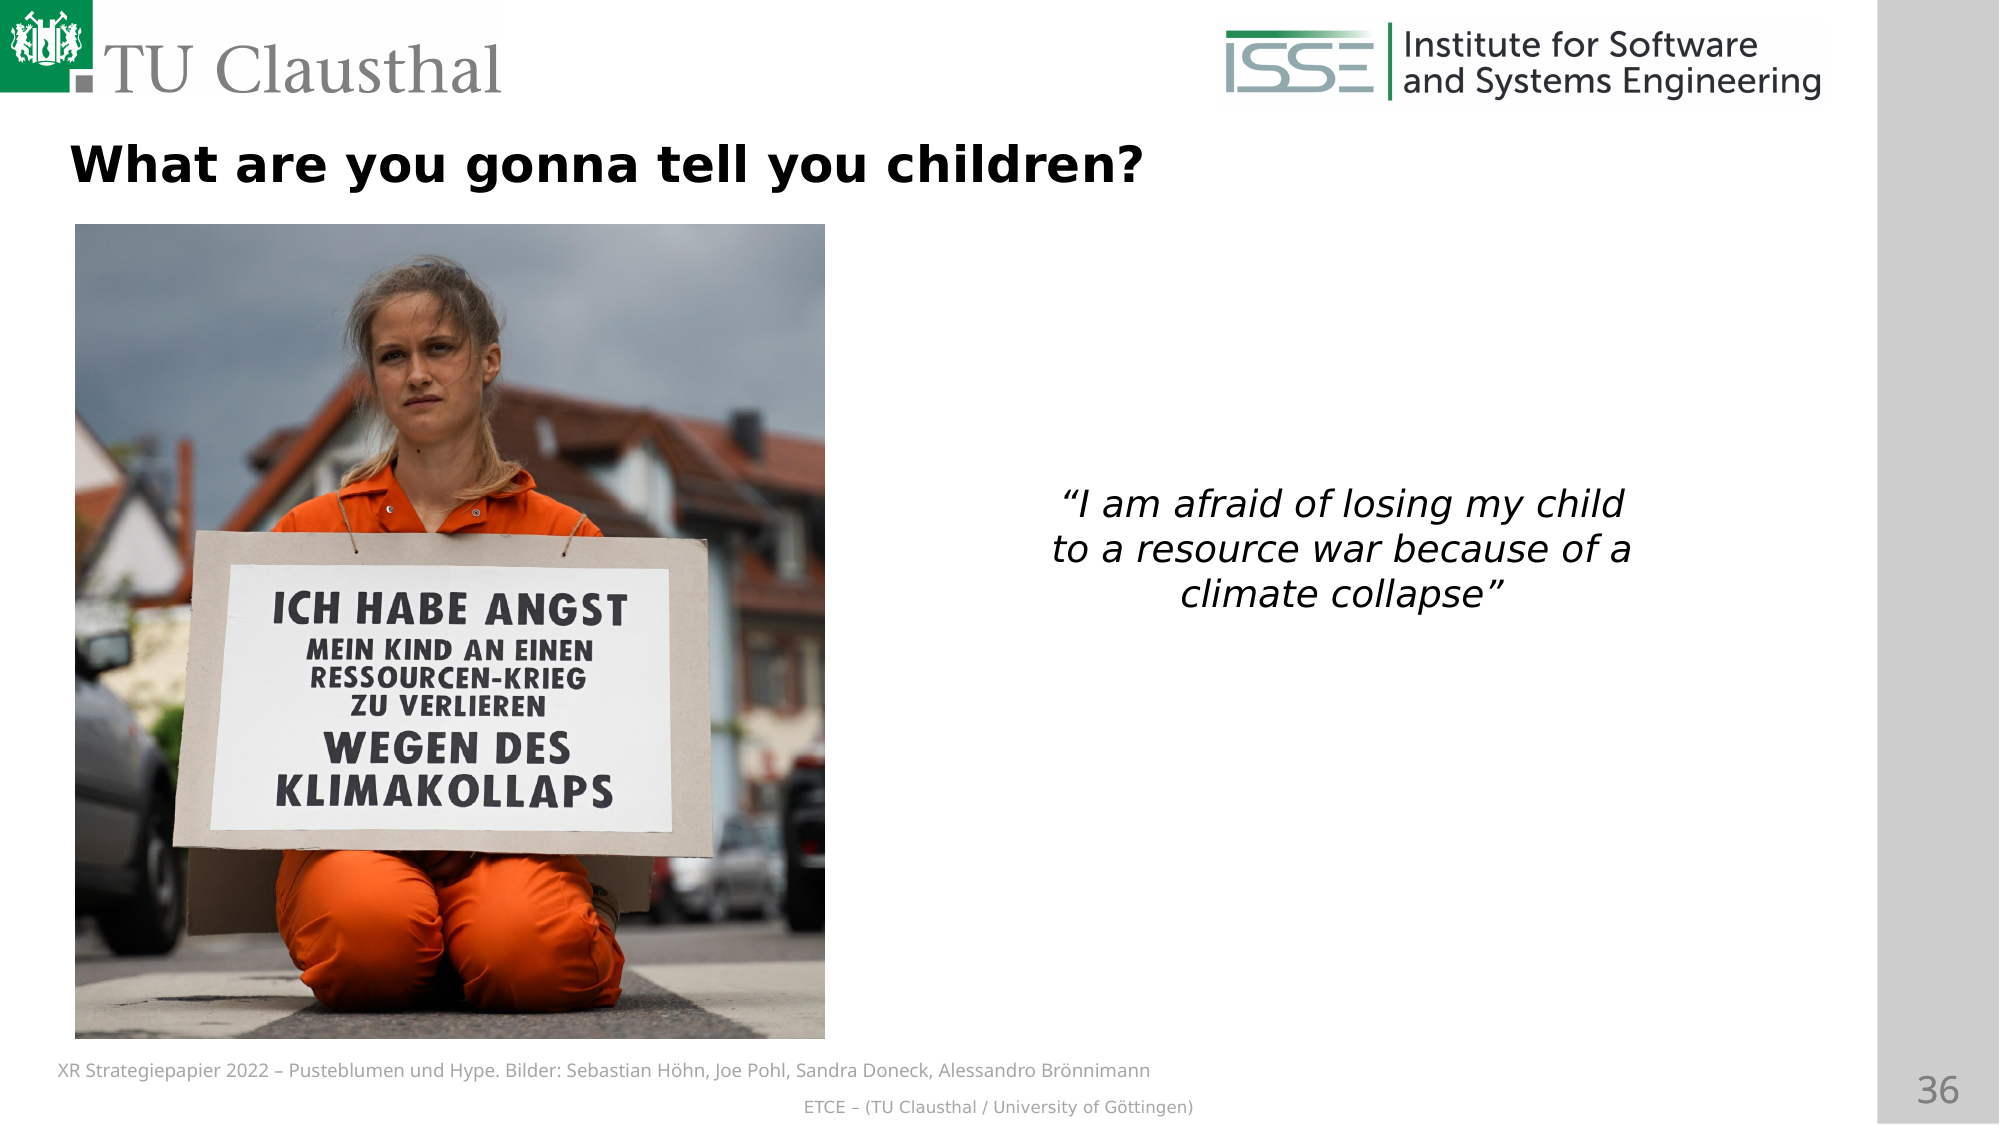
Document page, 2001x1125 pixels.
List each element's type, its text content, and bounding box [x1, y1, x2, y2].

picture [0, 0, 501, 93]
text_box What are you gonna tell you children? [55, 125, 1818, 207]
picture [74, 224, 825, 1039]
picture [1218, 22, 1826, 107]
text_box XR Strategiepapier 2022 – Pusteblumen und Hype. Bilder: Sebastian Höhn, Joe Pohl, Sandra Doneck, Alessandro Brönnimann [43, 1051, 1320, 1089]
text_box “I am afraid of losing my child to a resource war because of a climate collapse” [1035, 307, 1650, 787]
